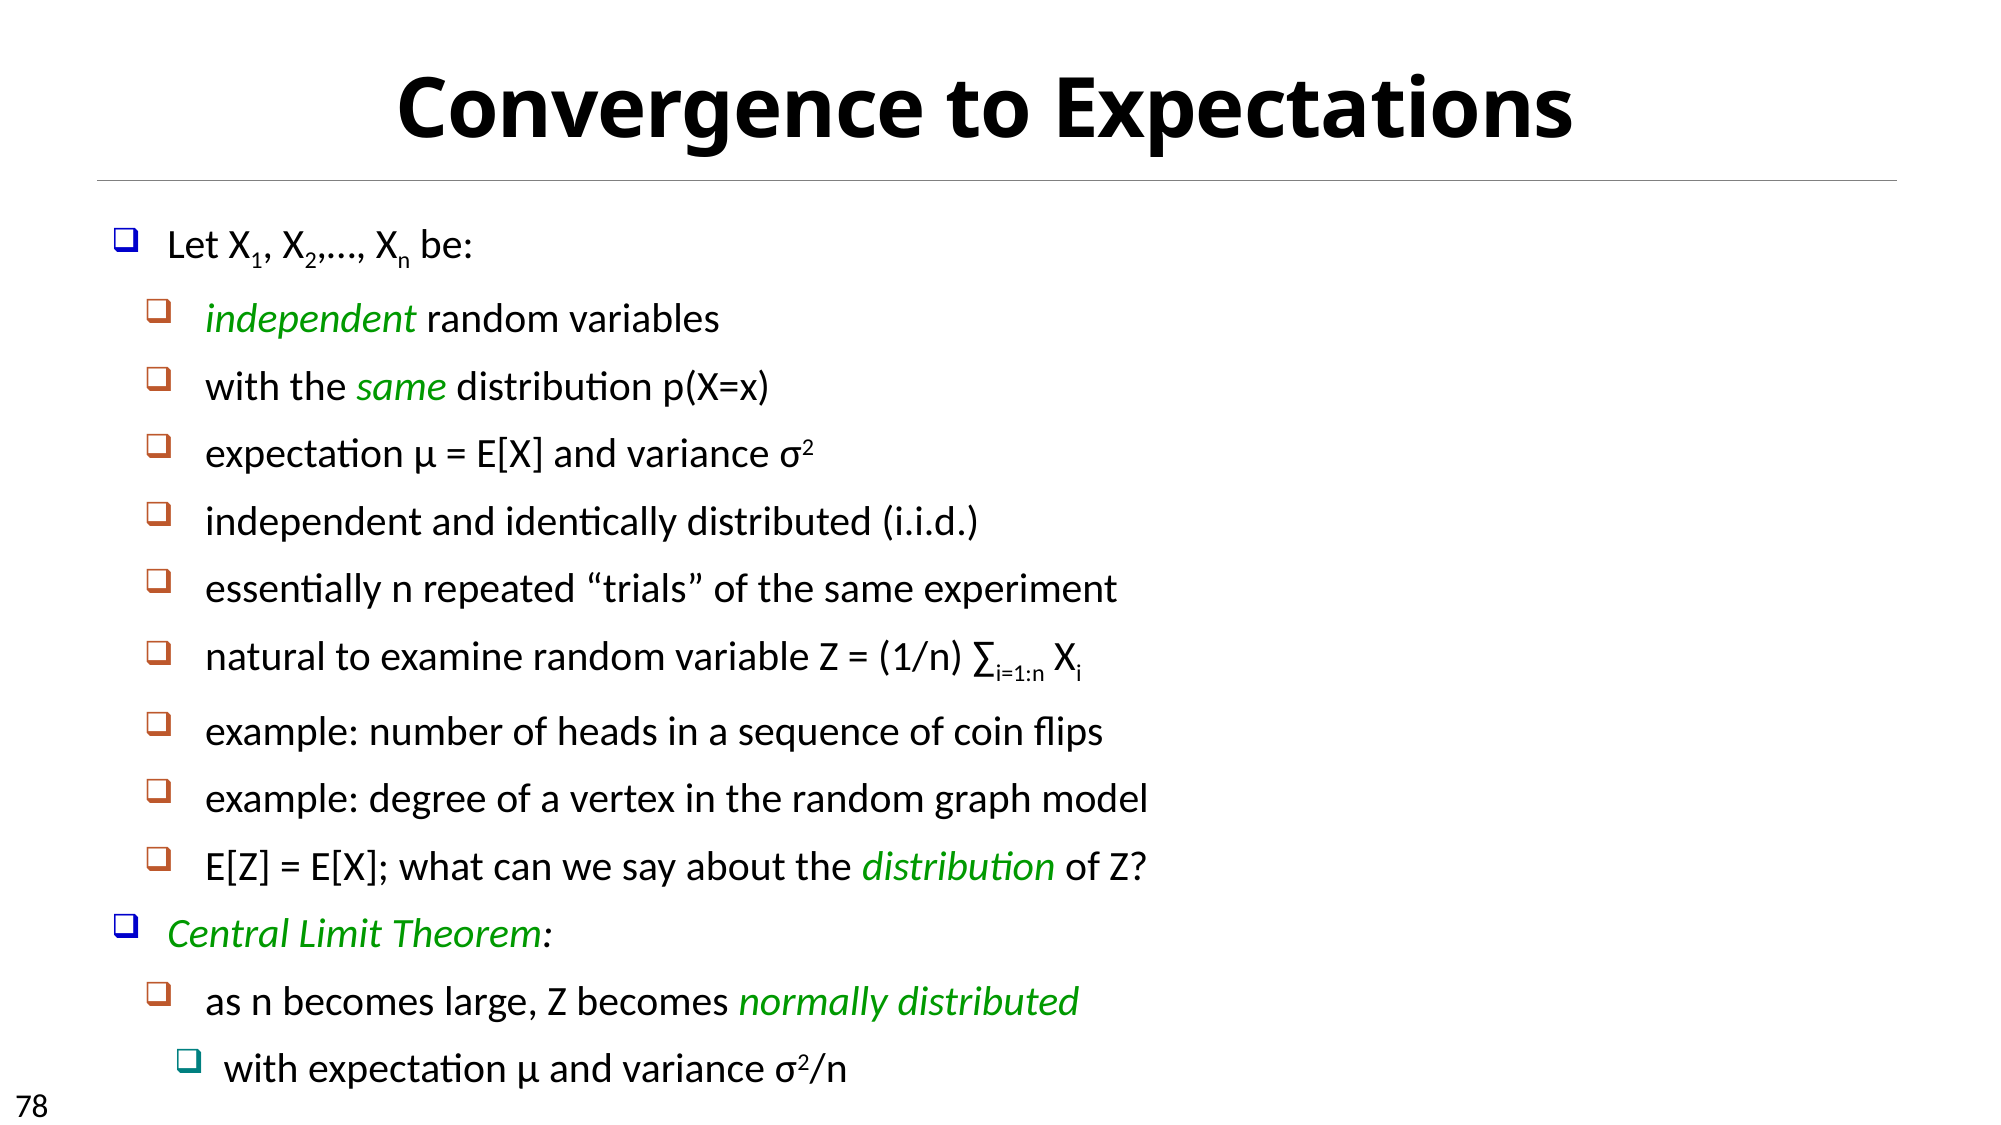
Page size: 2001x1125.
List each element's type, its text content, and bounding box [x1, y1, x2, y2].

list Let X1, X2,…, Xn be: independent random variables with the same distribution p(X=x) expectation µ = E[X] and variance σ2 independent and identically distributed (i.i.d.) essentially n repeated “trials” of the same experiment natural to examine random variable Z = (1/n) ∑i=1:n Xi example: number of heads in a sequence of coin flips example: degree of a vertex in the random graph model E[Z] = E[X]; what can we say about the distribution of Z? Central Limit Theorem: as n becomes large, Z becomes normally distributed with expectation µ and variance σ2/n [96, 203, 1810, 1047]
title Convergence to Expectations [66, 62, 1905, 163]
